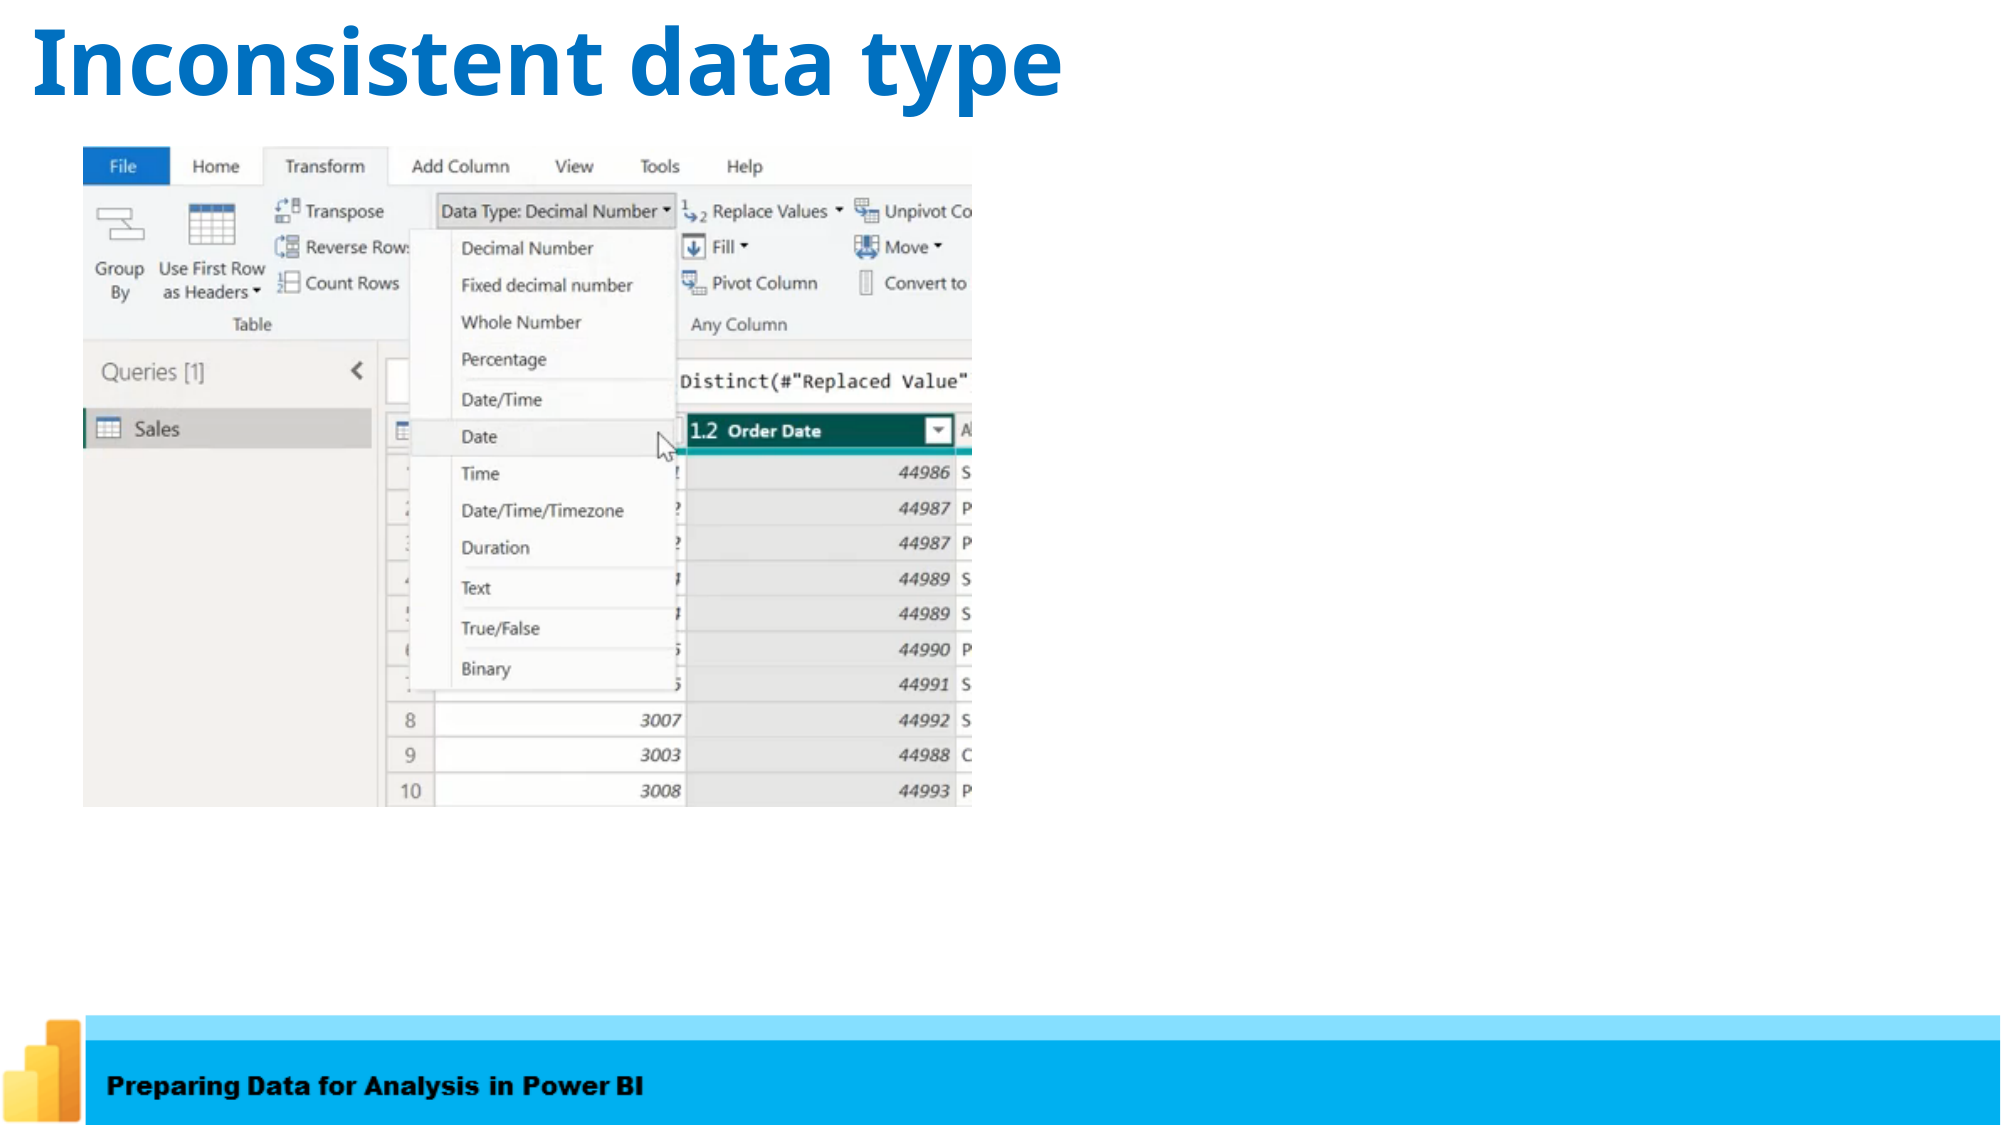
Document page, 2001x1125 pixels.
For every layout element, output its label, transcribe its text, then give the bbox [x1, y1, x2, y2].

picture [431, 1089, 436, 1097]
picture [251, 1078, 258, 1094]
picture [117, 1078, 122, 1086]
text_box Inconsistent data type [17, 3, 1668, 129]
picture [321, 1078, 325, 1093]
picture [619, 1078, 628, 1094]
picture [286, 1079, 291, 1094]
picture [110, 1078, 114, 1093]
picture [533, 1078, 538, 1086]
picture [0, 0, 2001, 1125]
picture [370, 1078, 376, 1086]
